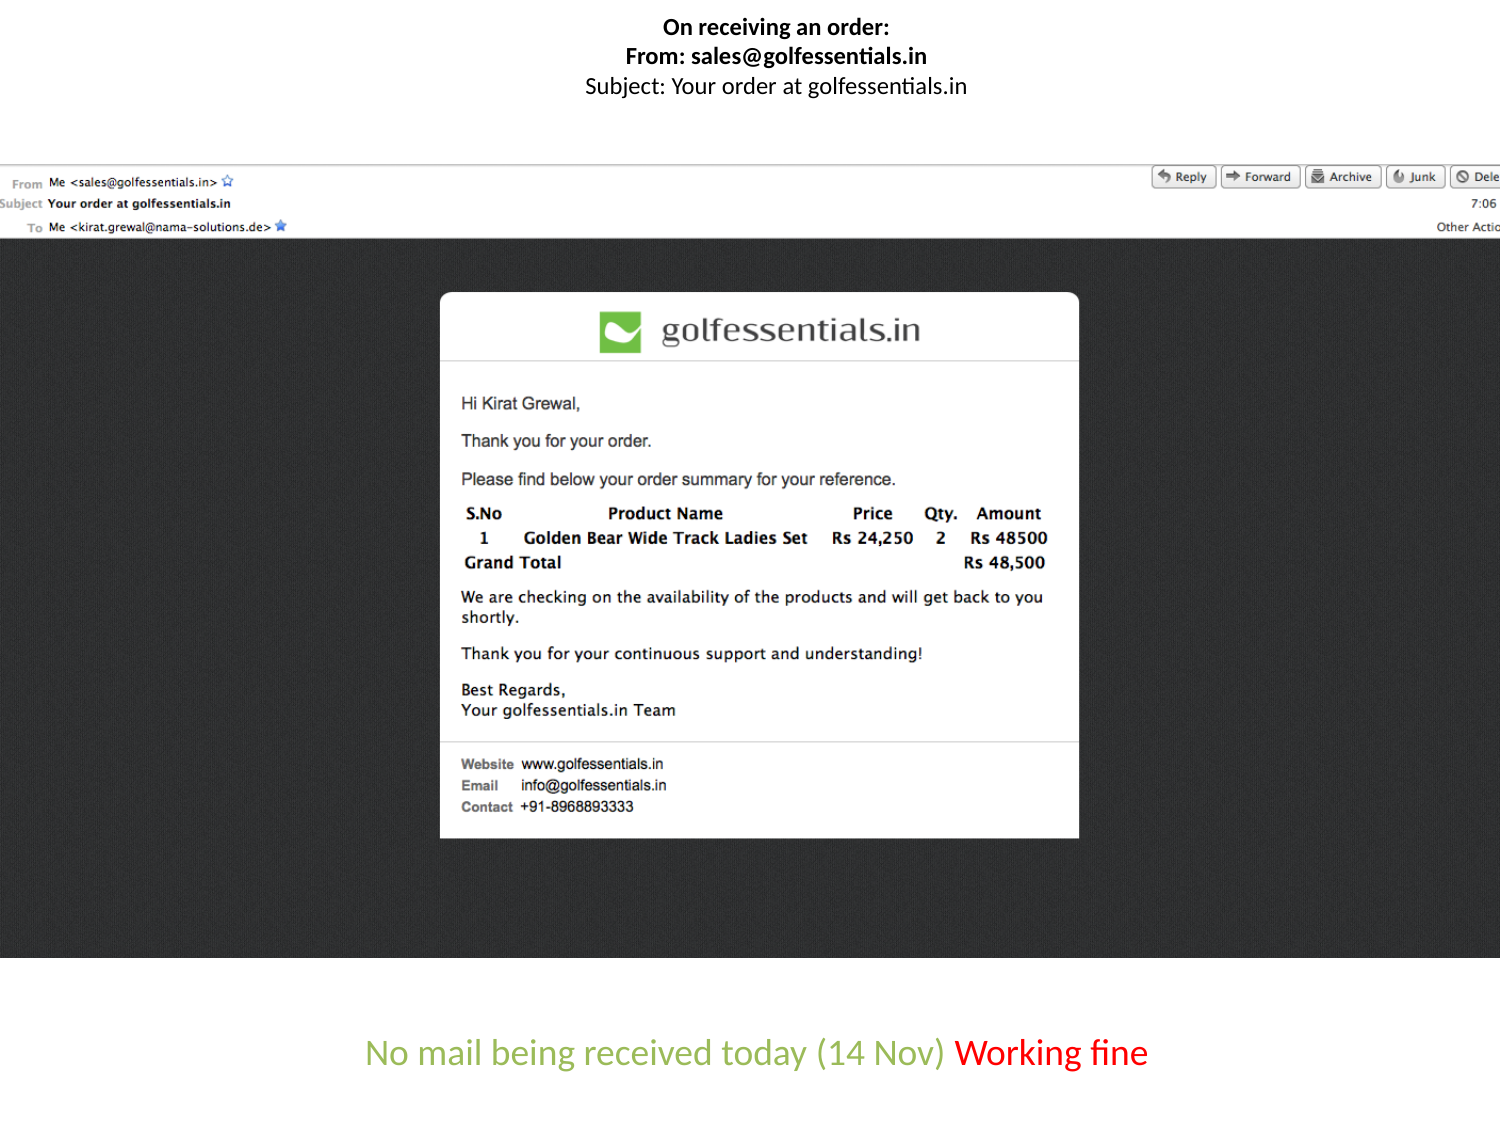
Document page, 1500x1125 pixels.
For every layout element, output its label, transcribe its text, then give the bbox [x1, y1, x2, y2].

text_box No mail being received today (14 Nov) Working fine [82, 1021, 1432, 1081]
title On receiving an order: From: sales@golfessentials.in Subject: Your order at golfessentials.in [386, 2, 1168, 107]
picture [0, 164, 1500, 958]
